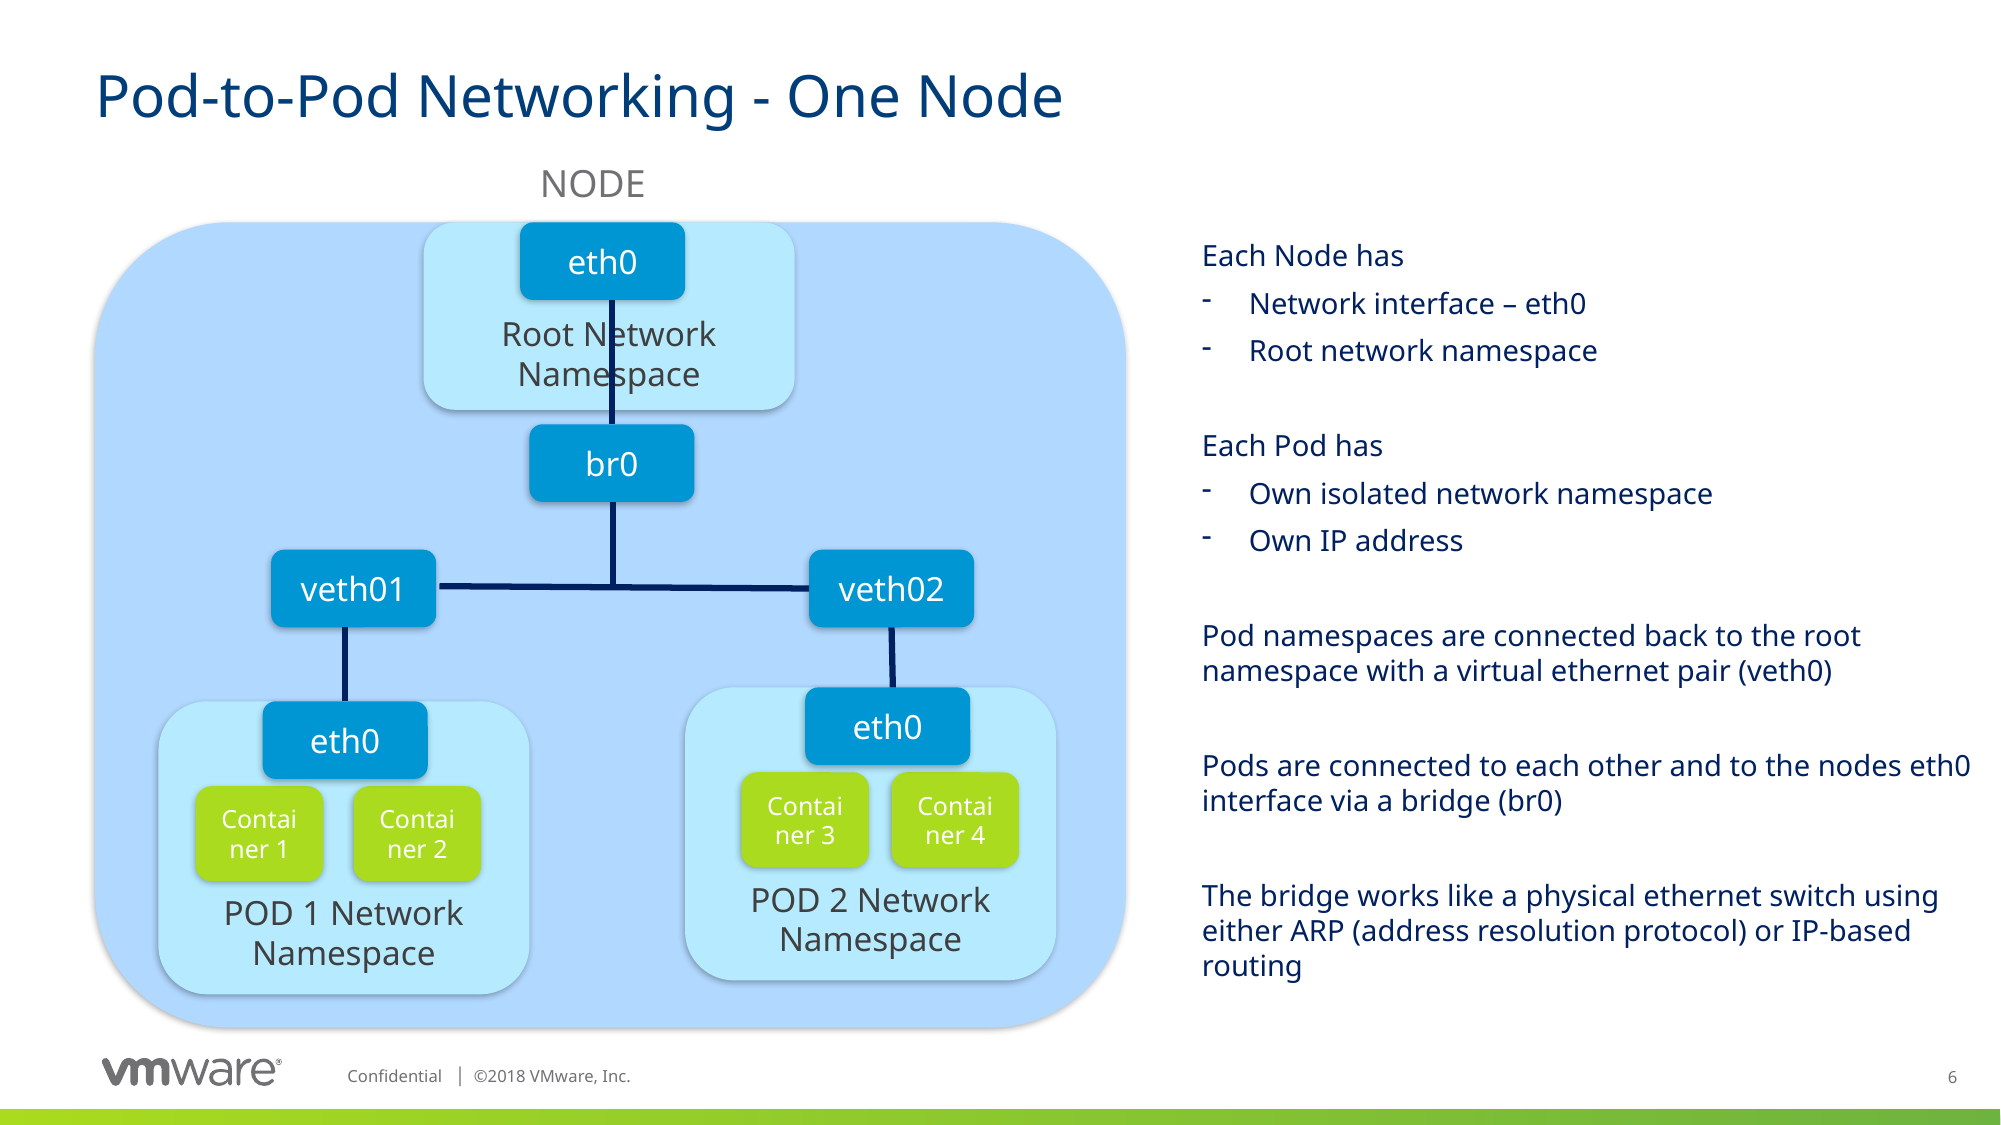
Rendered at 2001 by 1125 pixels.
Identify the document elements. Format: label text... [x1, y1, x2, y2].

title Pod-to-Pod Networking - One Node [95, 67, 1901, 131]
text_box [439, 585, 810, 589]
text_box br0 [528, 423, 696, 503]
text_box Root Network Namespace [422, 221, 607, 411]
text_box Root Network Namespace [617, 221, 796, 411]
text_box veth01 [270, 548, 437, 629]
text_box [684, 687, 1057, 981]
text_box eth0 [519, 221, 686, 301]
text_box Each Node has Network interface – eth0 Root network namespace Each Pod has Own isolated network namespace Own IP address Pod namespaces are connected back to the root namespace with a virtual ethernet pair (veth0) Pods are connected to each other and to the nodes eth0 interface via a bridge (br0) The bridge works like a physical ethernet switch using either ARP (address resolution protocol) or IP-based routing [1201, 237, 1977, 1083]
text_box veth02 [808, 548, 975, 629]
text_box [94, 221, 1127, 1029]
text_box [158, 701, 530, 995]
text_box NODE [525, 152, 661, 212]
